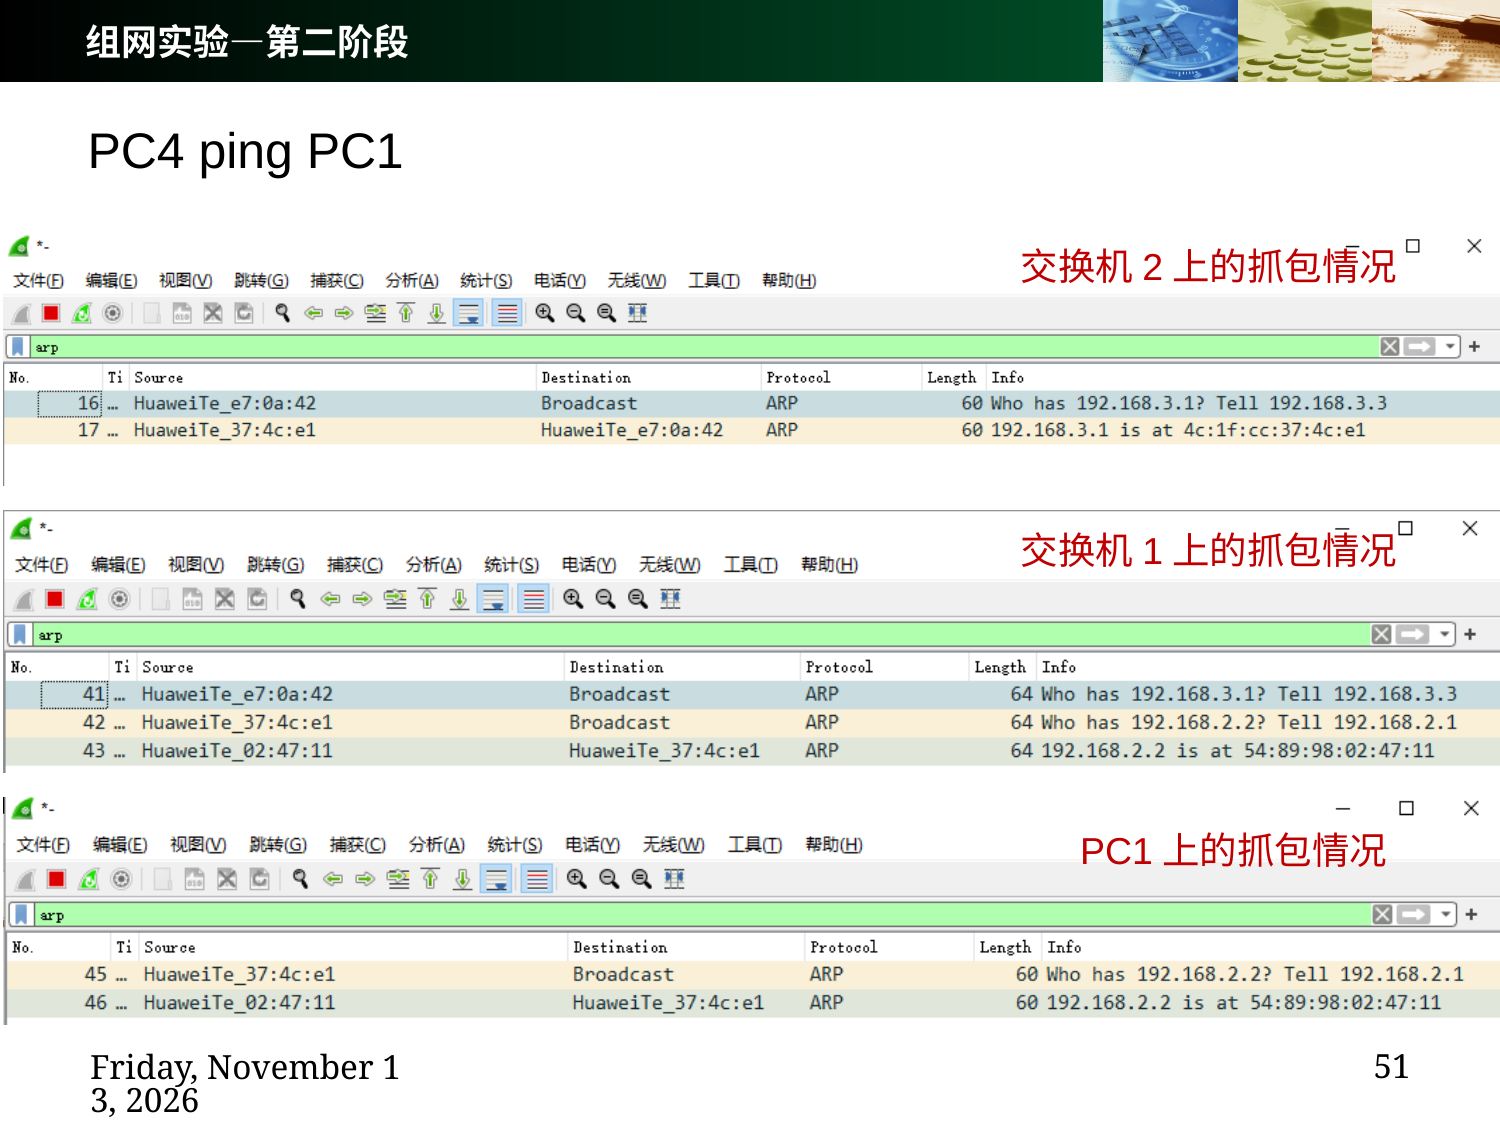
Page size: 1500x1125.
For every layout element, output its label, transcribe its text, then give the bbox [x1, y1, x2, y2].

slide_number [74, 1033, 426, 1100]
picture [2, 510, 1500, 773]
picture [2, 796, 1500, 1025]
picture [2, 229, 1500, 486]
title 组网实验—第二阶段 [70, 11, 1090, 71]
footer 51 [950, 1033, 1426, 1099]
picture [1103, 0, 1500, 82]
text_box PC4 ping PC1 [72, 110, 419, 186]
